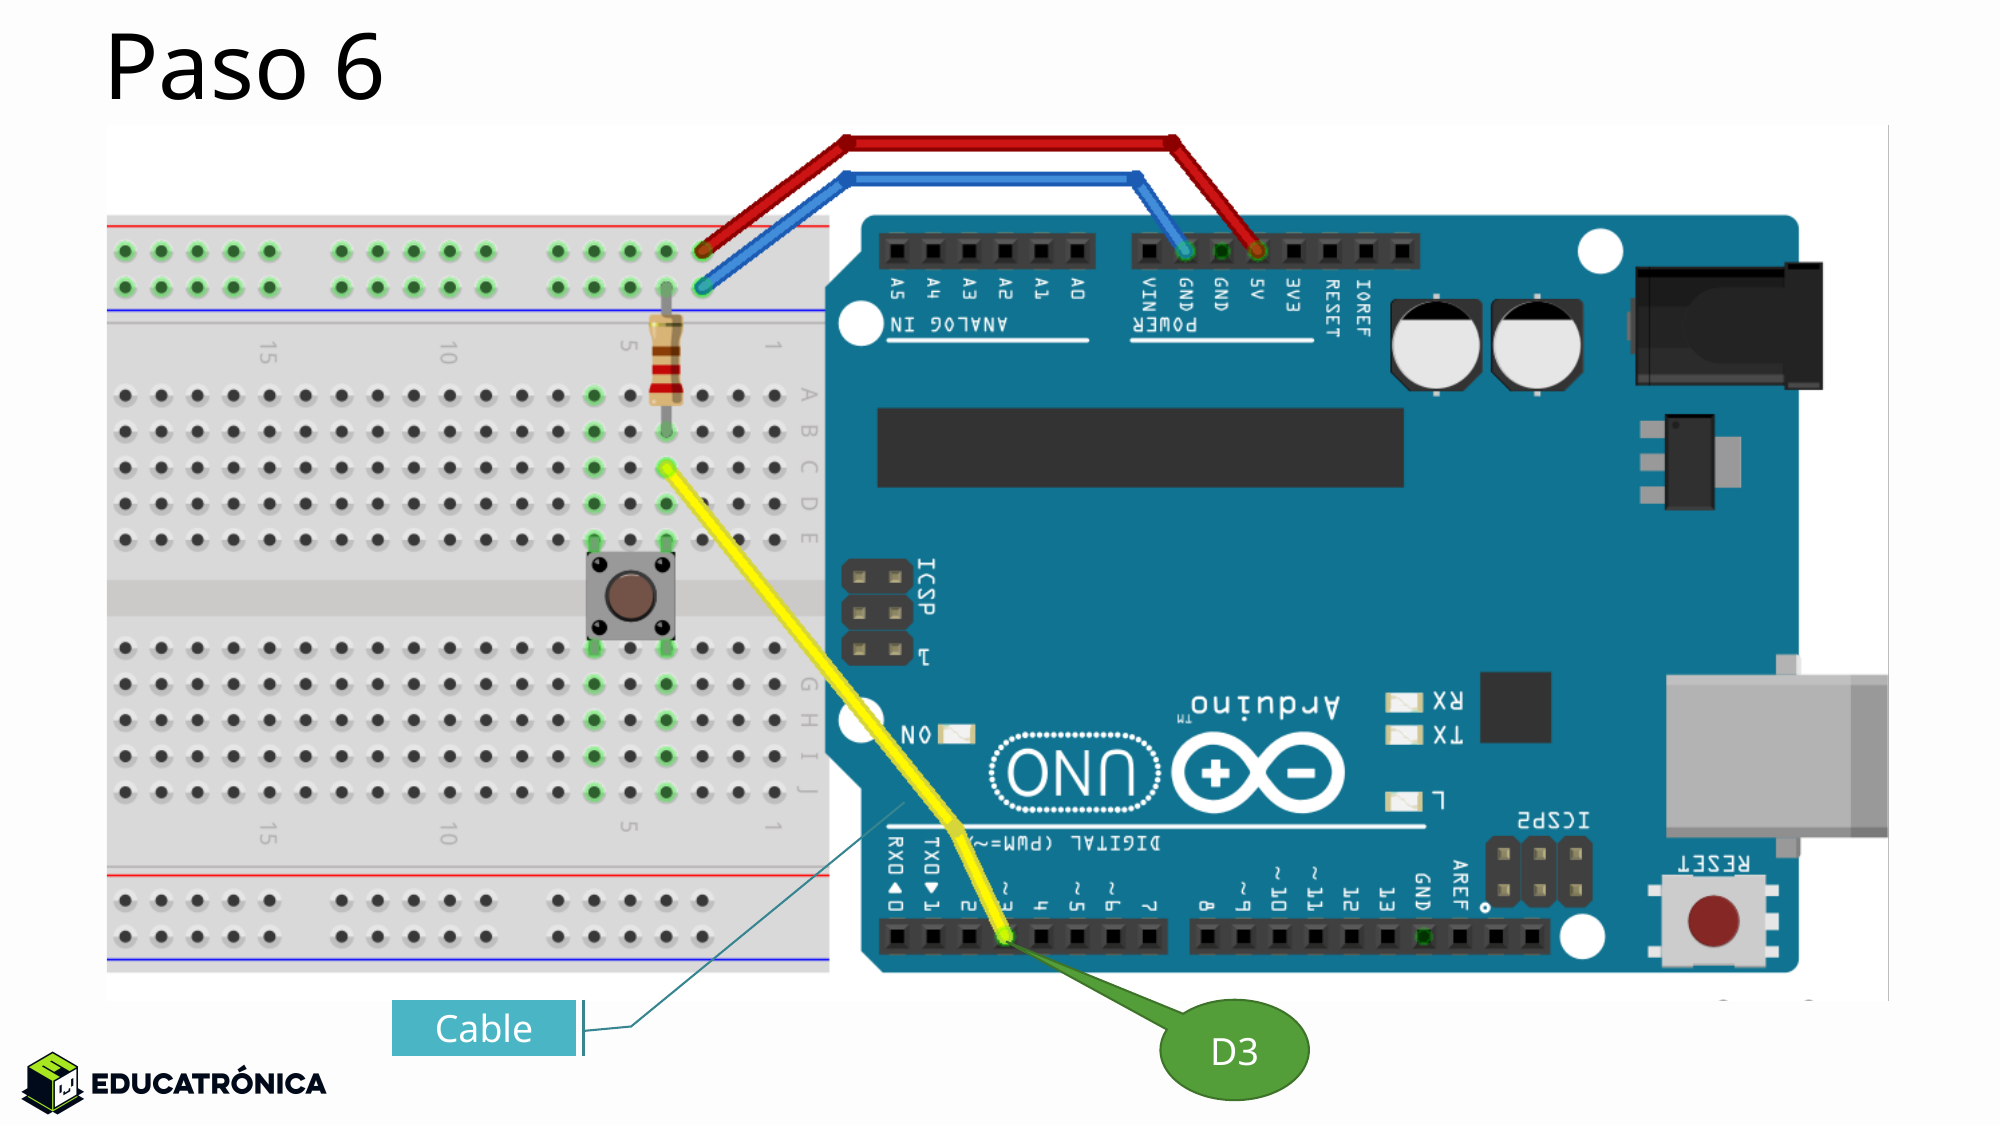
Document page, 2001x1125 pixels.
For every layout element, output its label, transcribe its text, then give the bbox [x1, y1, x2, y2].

picture [106, 125, 1894, 1001]
text_box Cable [582, 1001, 664, 1056]
text_box D3 [1112, 1001, 1310, 1102]
title Paso 6 [88, 7, 1912, 133]
picture [19, 1048, 330, 1118]
text_box Cable [392, 1001, 576, 1056]
